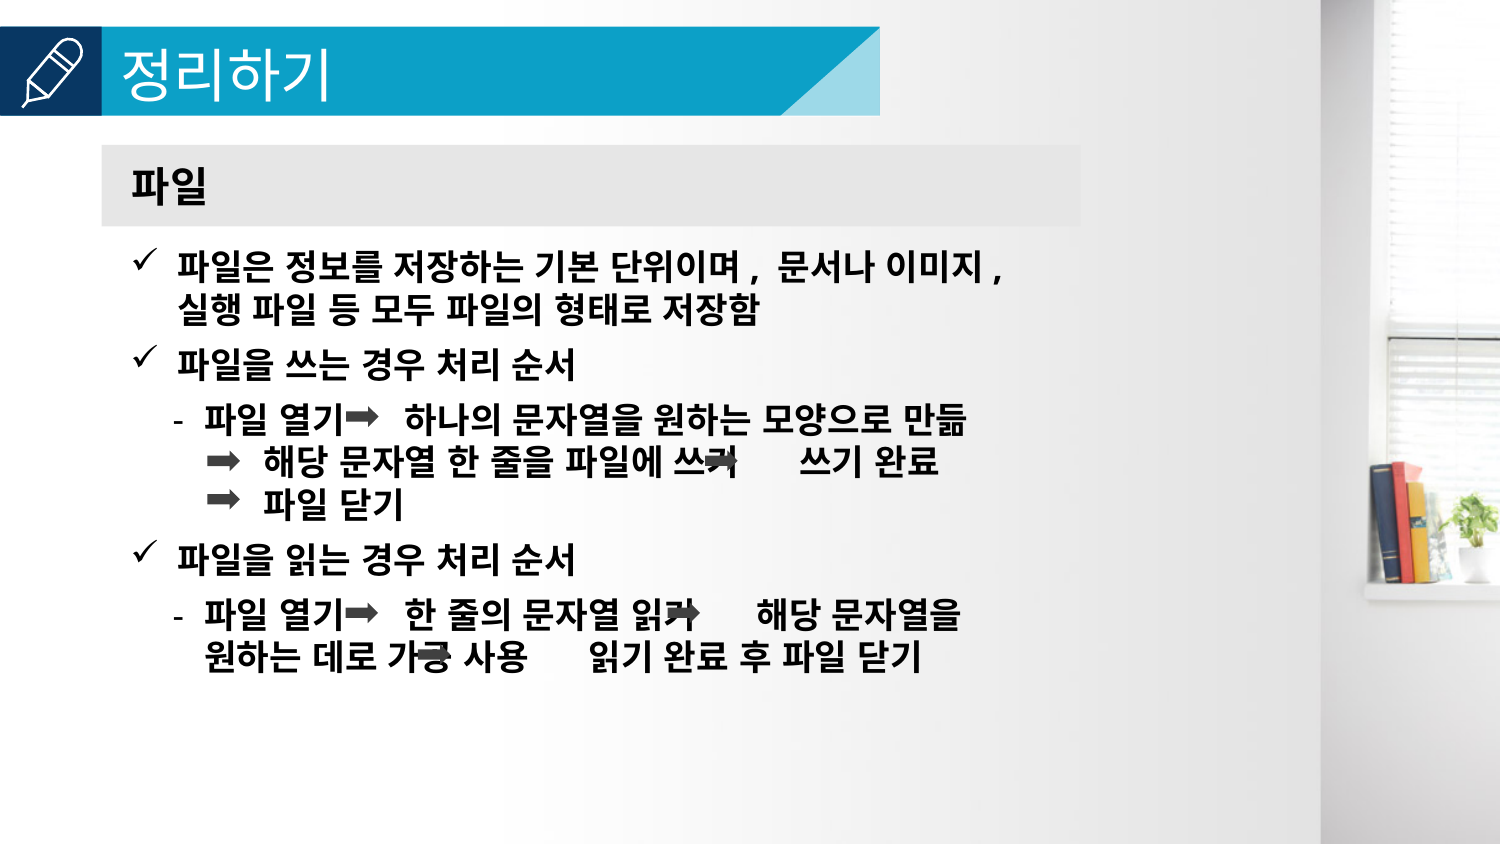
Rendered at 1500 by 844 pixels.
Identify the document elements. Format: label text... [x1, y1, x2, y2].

text_box [205, 486, 243, 512]
text_box [343, 600, 381, 626]
text_box [343, 404, 381, 429]
text_box [703, 448, 740, 474]
text_box [415, 642, 453, 667]
text_box 파일은 정보를 저장하는 기본 단위이며, 문서나 이미지, 실행 파일 등 모두 파일의 형태로 저장함 파일을 쓰는 경우 처리 순서 파일 열기 하나의 문자열을 원하는 모양으로 만듦 해당 문자열 한 줄을 파일에 쓰기 쓰기 완료 파일 닫기 파일을 읽는 경우 처리 순서 파일 열기 한 줄의 문자열 읽기 해당 문자열을 원하는 데로 가공 사용 읽기 완료 후 파일 닫기 [115, 237, 1080, 686]
text_box [205, 448, 243, 474]
text_box [665, 600, 703, 626]
text_box 파일 [101, 144, 1081, 227]
picture [0, 0, 1500, 844]
